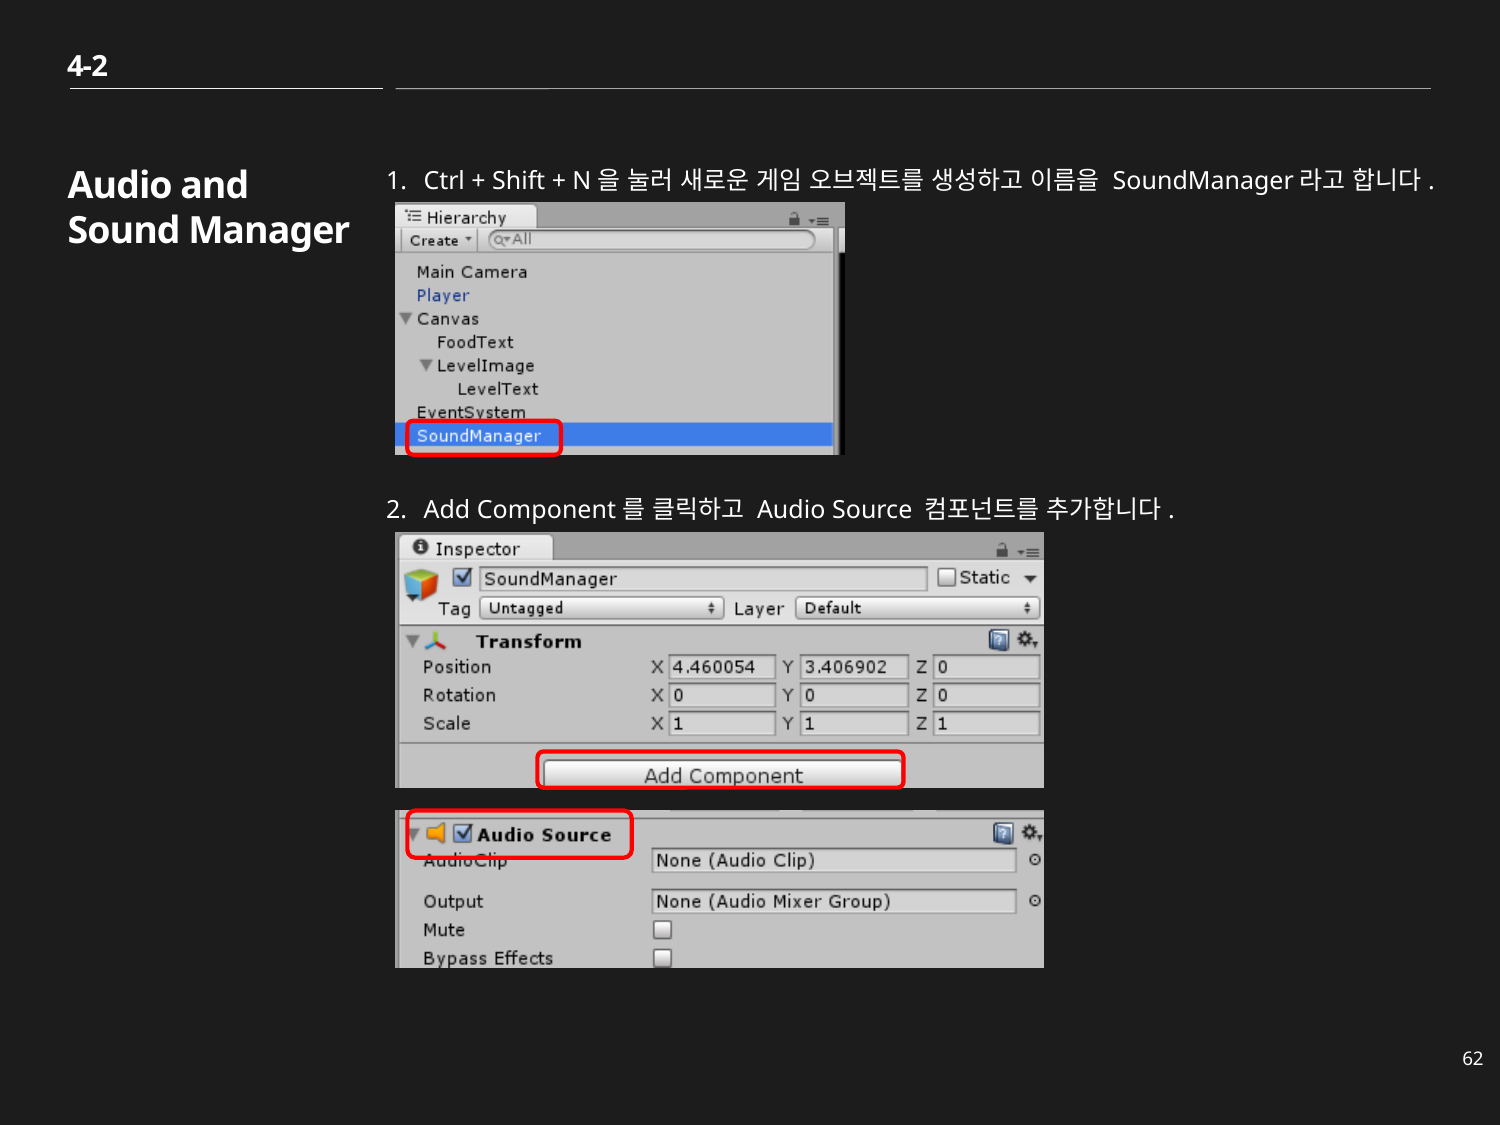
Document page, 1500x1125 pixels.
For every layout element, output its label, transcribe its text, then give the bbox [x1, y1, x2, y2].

title Audio and Sound Manager [52, 153, 384, 395]
text_box 62 [1377, 1039, 1499, 1080]
picture [395, 810, 1045, 969]
text_box Ctrl + Shift + N을 눌러 새로운 게임 오브젝트를 생성하고 이름을 SoundManager라고 합니다. Add Component를 클릭하고 Audio Source 컴포넌트를 추가합니다. [371, 157, 1450, 741]
picture [395, 532, 1045, 788]
picture [395, 202, 845, 455]
text_box 4-2 [52, 39, 123, 90]
